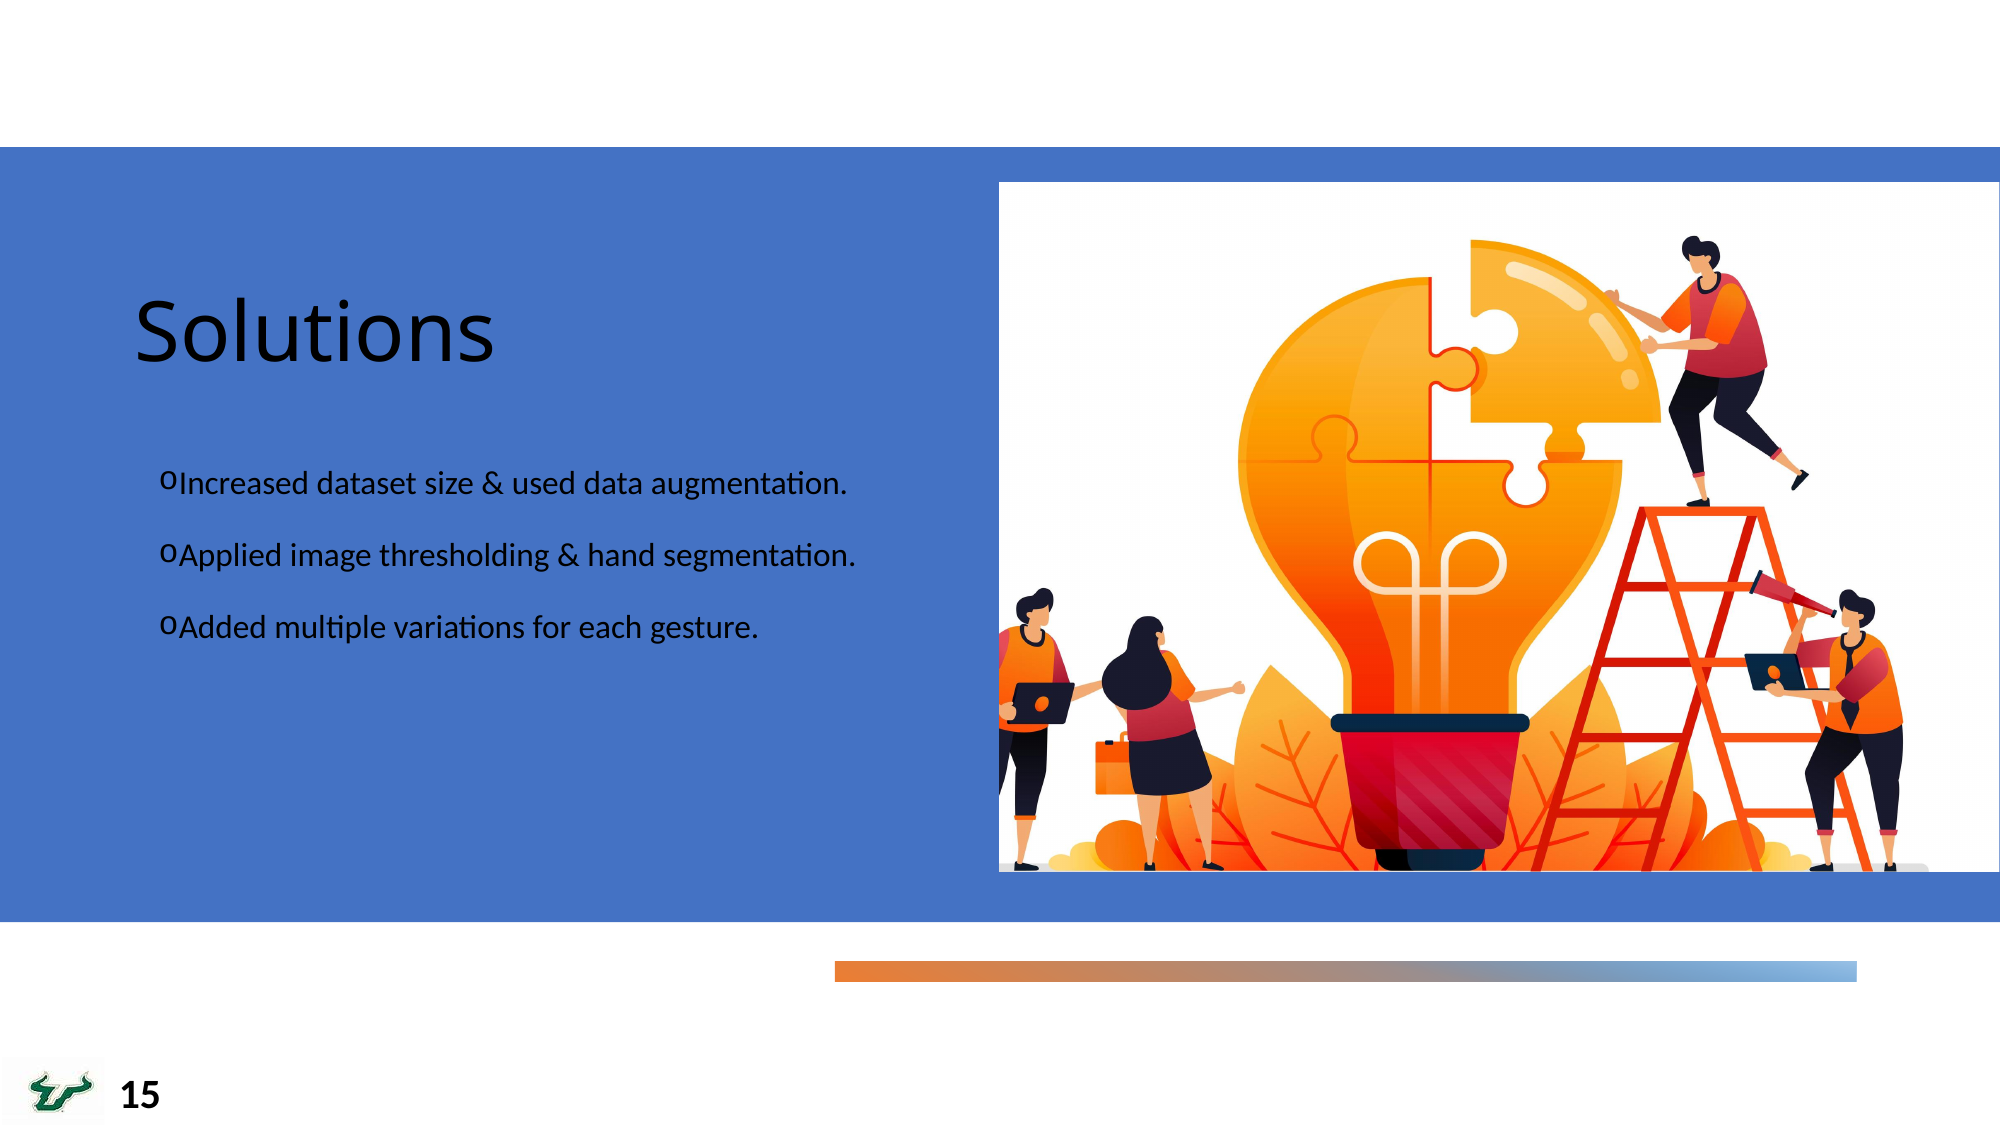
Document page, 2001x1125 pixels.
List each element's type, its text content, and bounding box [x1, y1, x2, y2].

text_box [834, 961, 1857, 982]
text_box [0, 146, 2000, 923]
text_box Increased dataset size & used data augmentation. Applied image thresholding & hand segmentation. Added multiple variations for each gesture. [143, 433, 951, 758]
picture [999, 182, 2000, 872]
picture [0, 1057, 105, 1125]
text_box 15 [105, 1058, 206, 1124]
text_box Solutions [24, 238, 608, 387]
